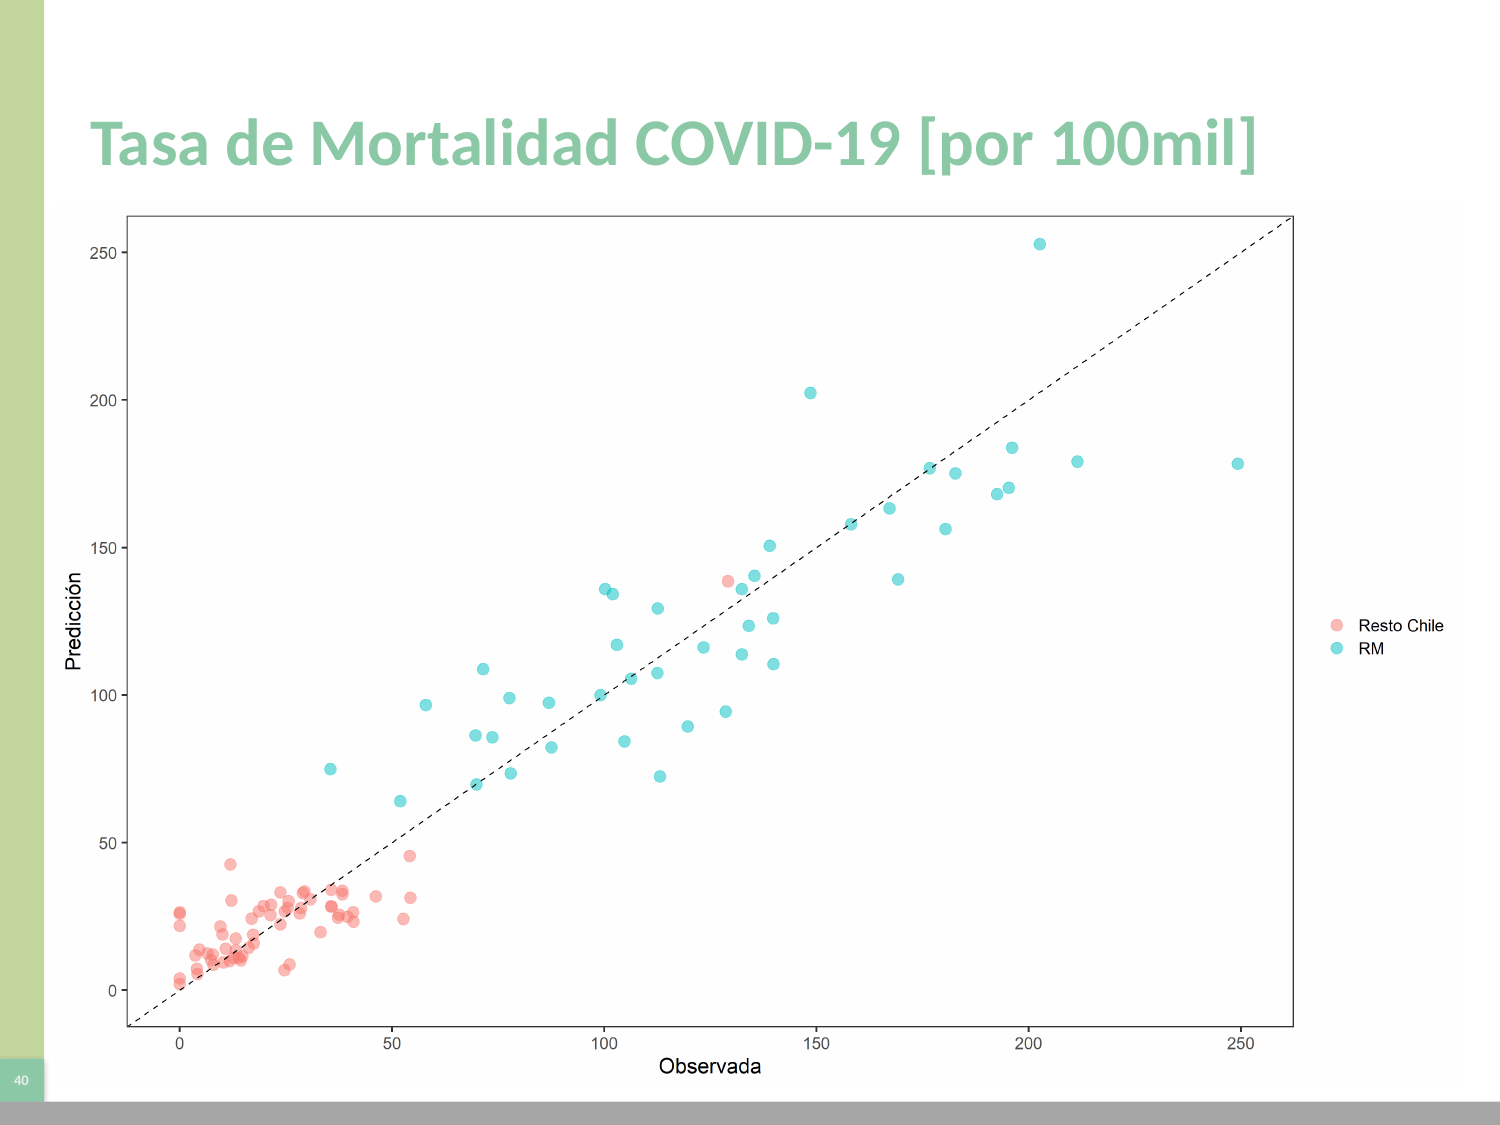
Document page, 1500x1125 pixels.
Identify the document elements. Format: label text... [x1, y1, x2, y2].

title Tasa de Mortalidad COVID-19 [por 100mil] [75, 45, 1425, 204]
picture [54, 205, 1466, 1089]
